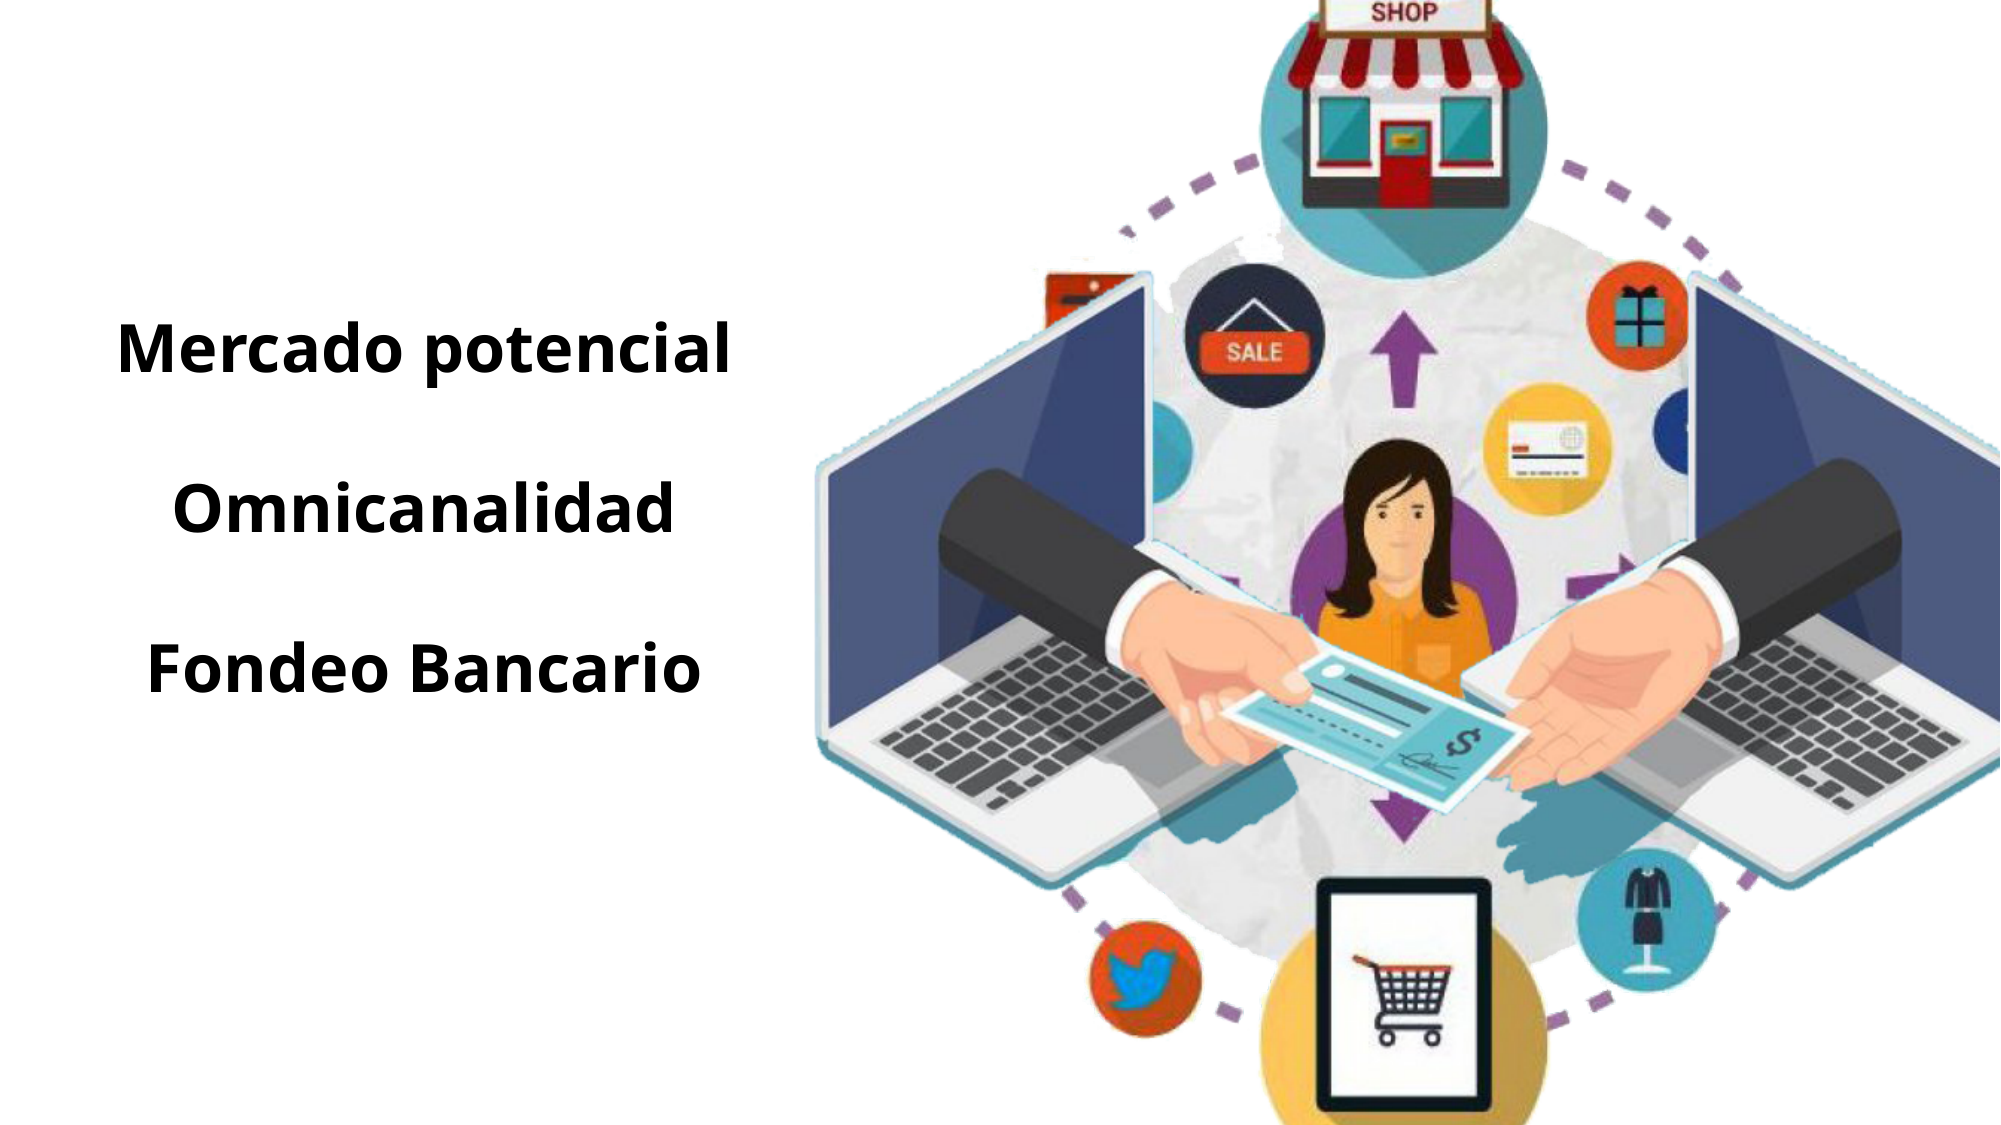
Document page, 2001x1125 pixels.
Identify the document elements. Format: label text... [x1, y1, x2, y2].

text_box Mercado potencial Omnicanalidad Fondeo Bancario [0, 298, 809, 794]
picture [809, 0, 2000, 1125]
